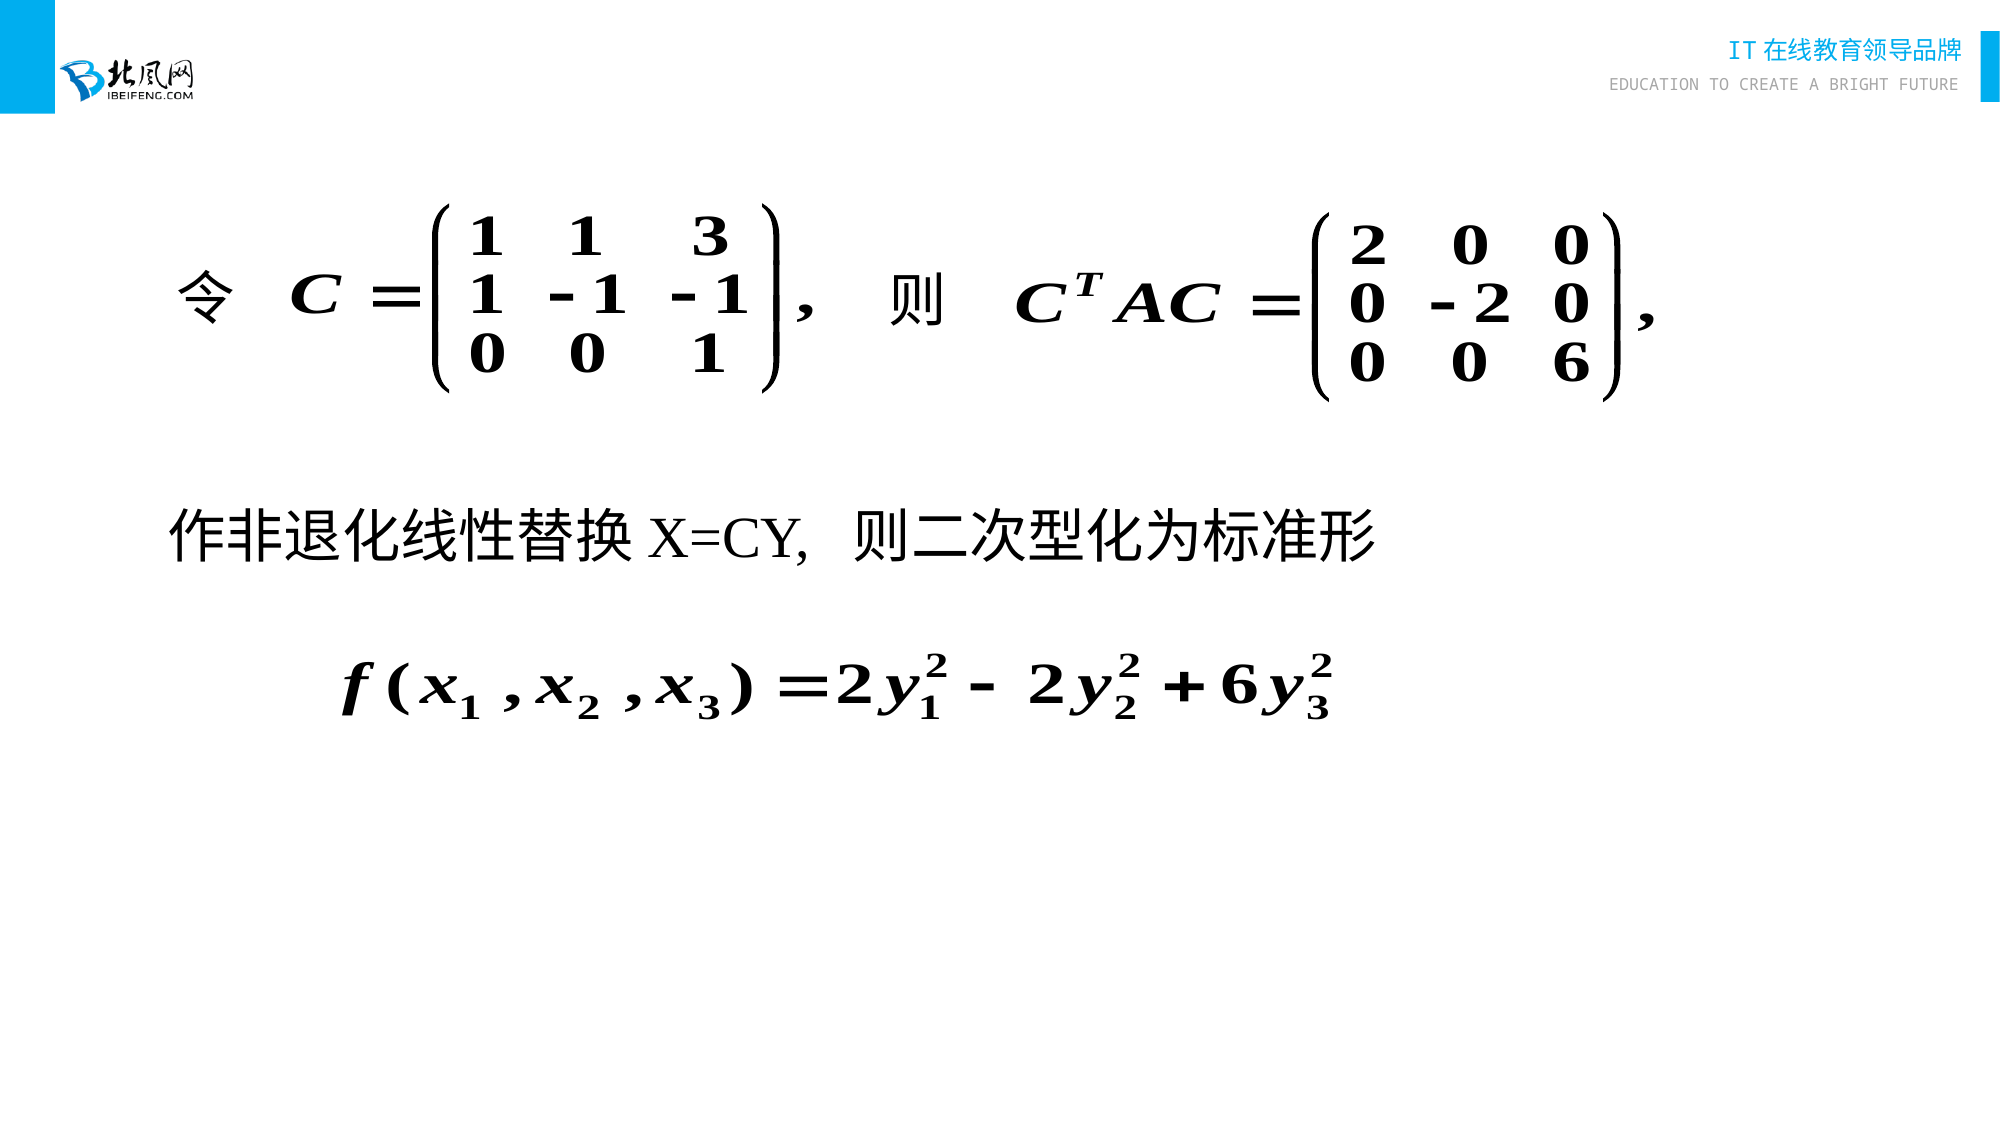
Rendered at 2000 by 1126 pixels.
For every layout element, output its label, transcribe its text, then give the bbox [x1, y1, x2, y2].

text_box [873, 208, 1660, 406]
picture [56, 54, 198, 103]
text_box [161, 199, 821, 398]
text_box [322, 645, 1340, 725]
text_box 作非退化线性替换X=CY, 则二次型化为标准形 [149, 490, 2000, 579]
